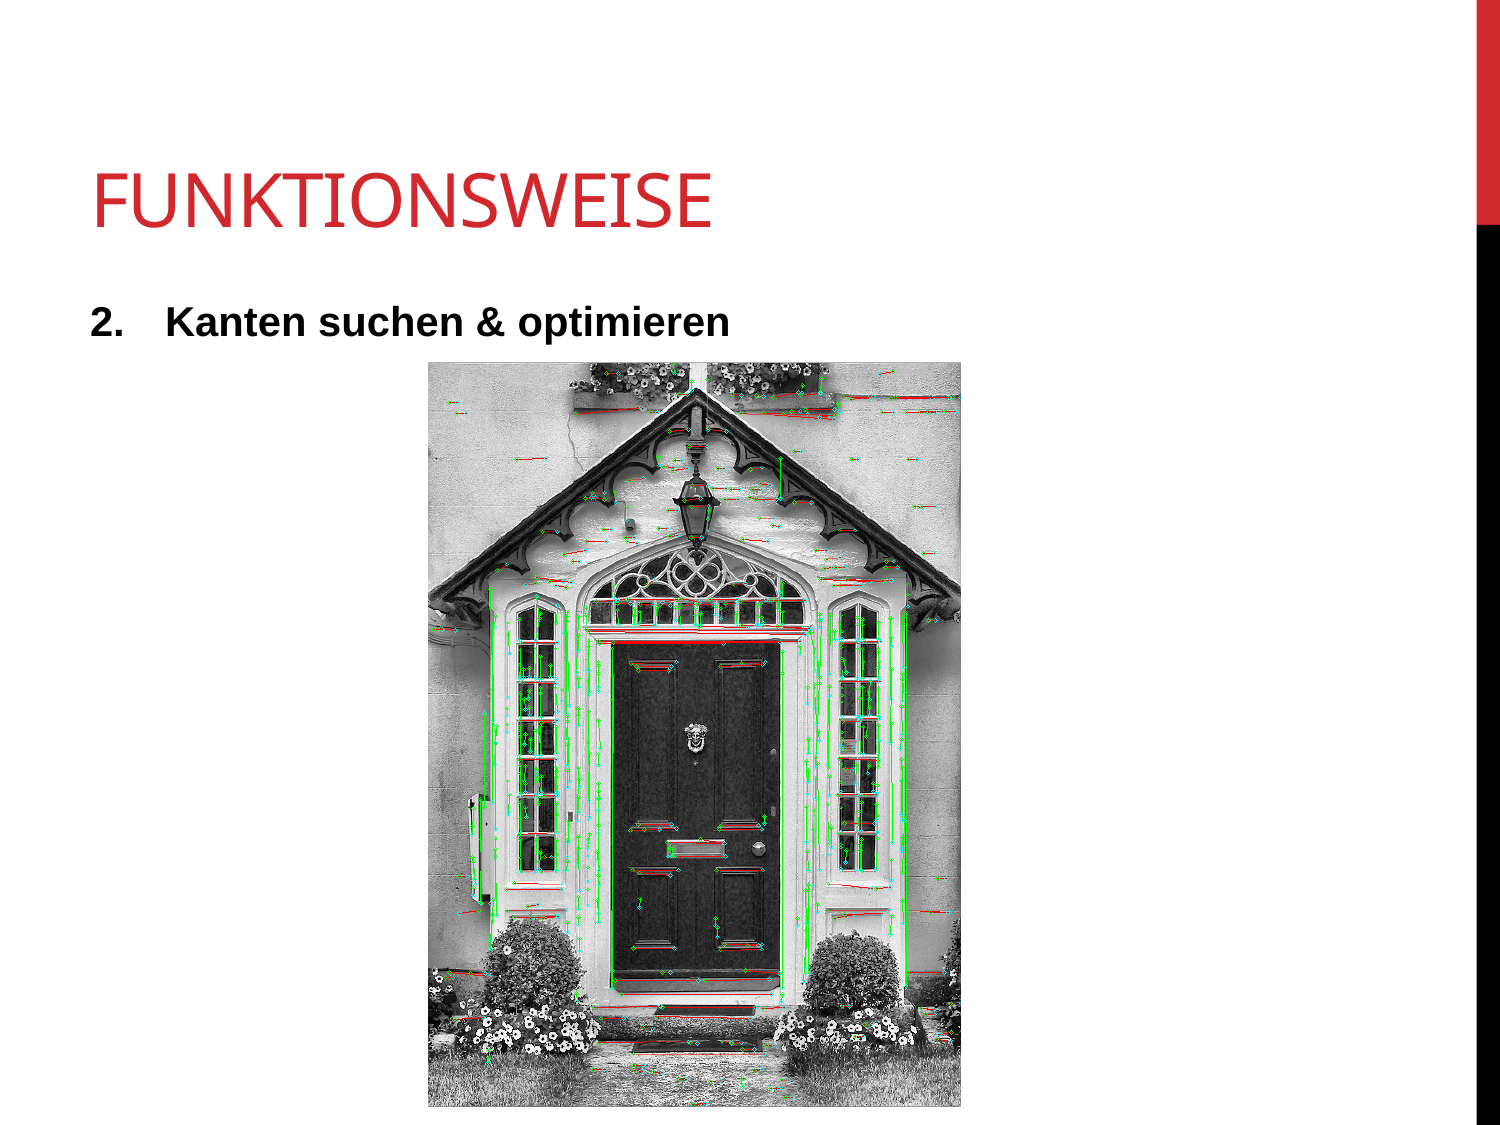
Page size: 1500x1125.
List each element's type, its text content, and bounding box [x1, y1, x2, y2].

title Funktionsweise [75, 25, 1025, 250]
picture [428, 362, 961, 1107]
list Kanten suchen & optimieren [75, 287, 1325, 1005]
